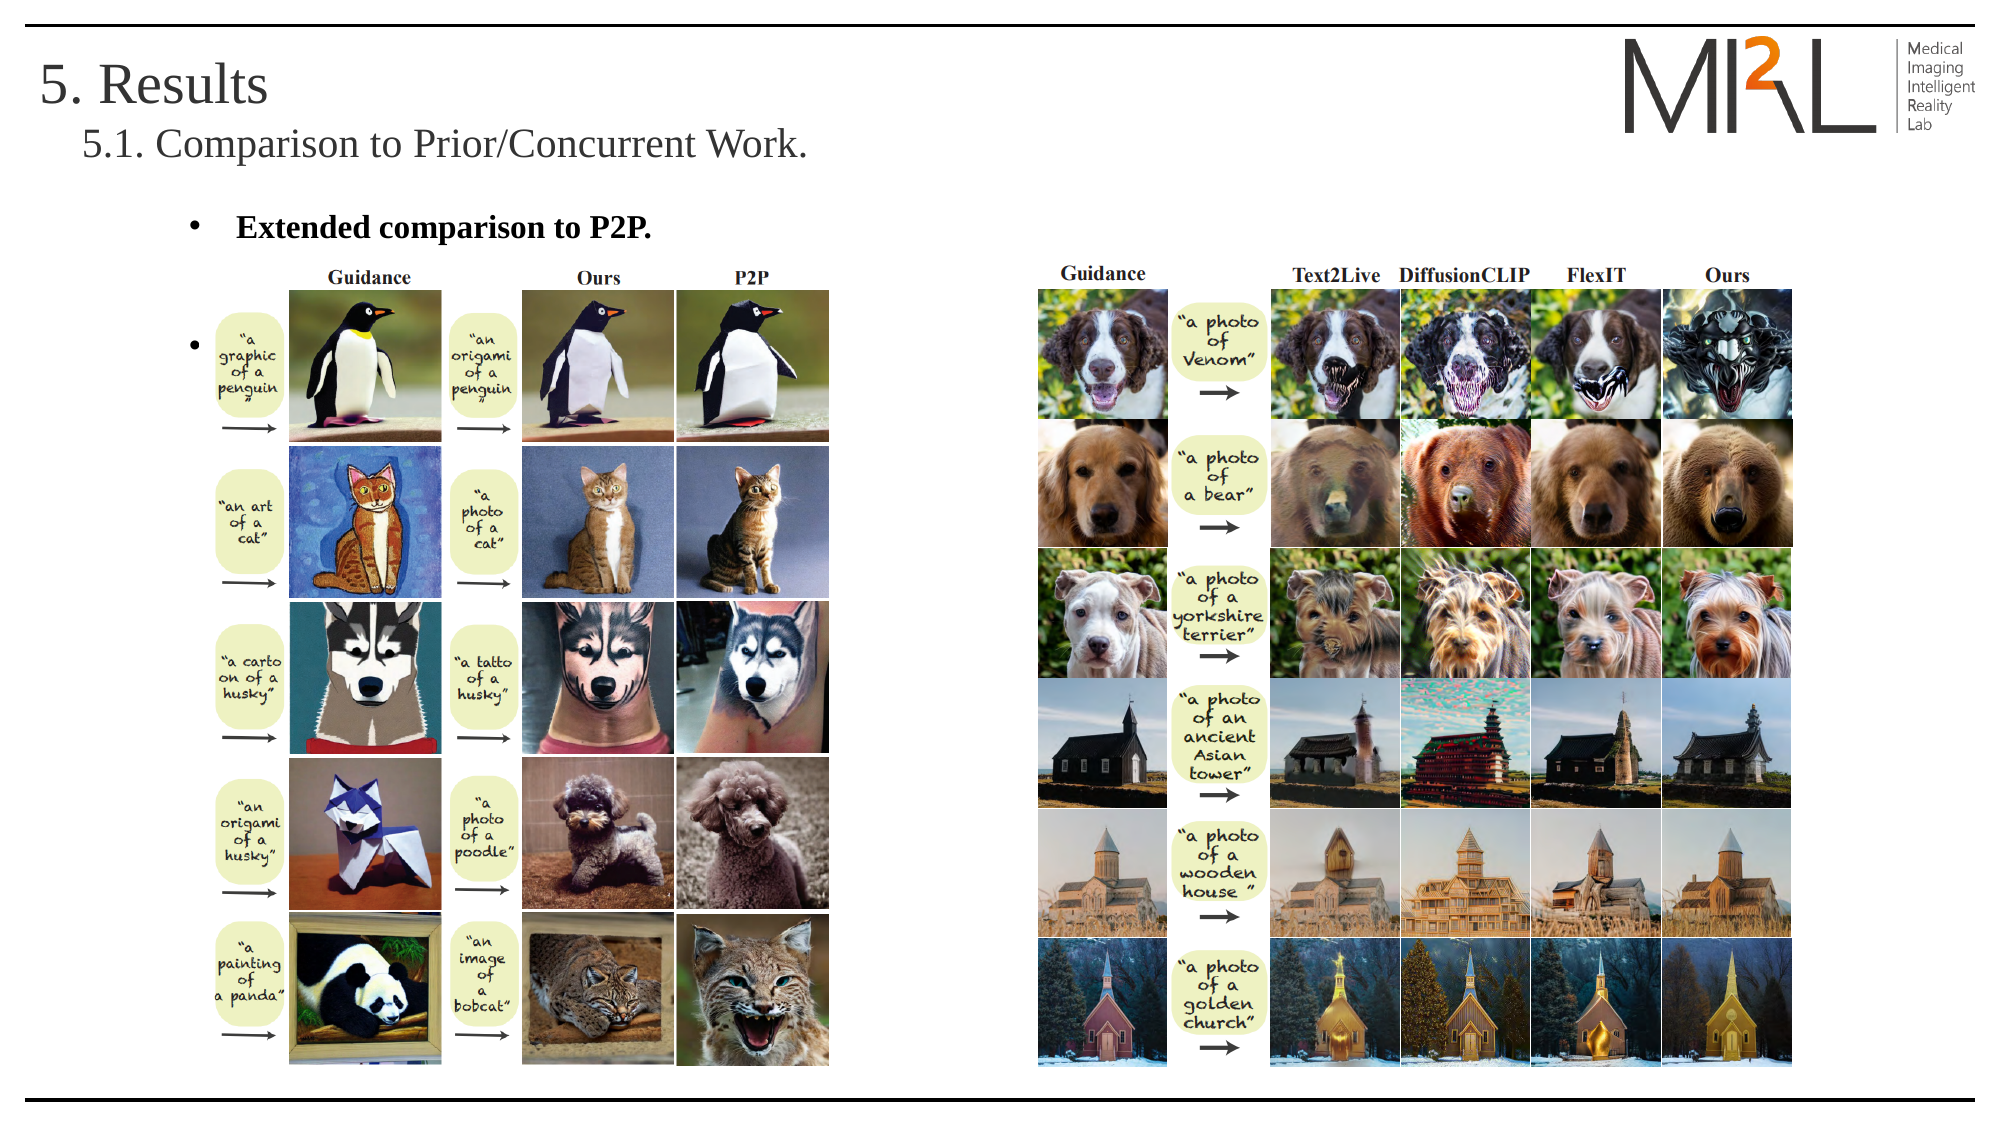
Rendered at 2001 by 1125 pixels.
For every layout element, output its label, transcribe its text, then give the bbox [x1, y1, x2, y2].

picture [199, 255, 850, 1088]
picture [1027, 255, 1801, 1088]
picture [1625, 36, 1976, 133]
text_box Extended comparison to P2P. Additional baselines. [174, 198, 1826, 379]
text_box 5. Results 5.1. Comparison to Prior/Concurrent Work. [24, 37, 1582, 173]
